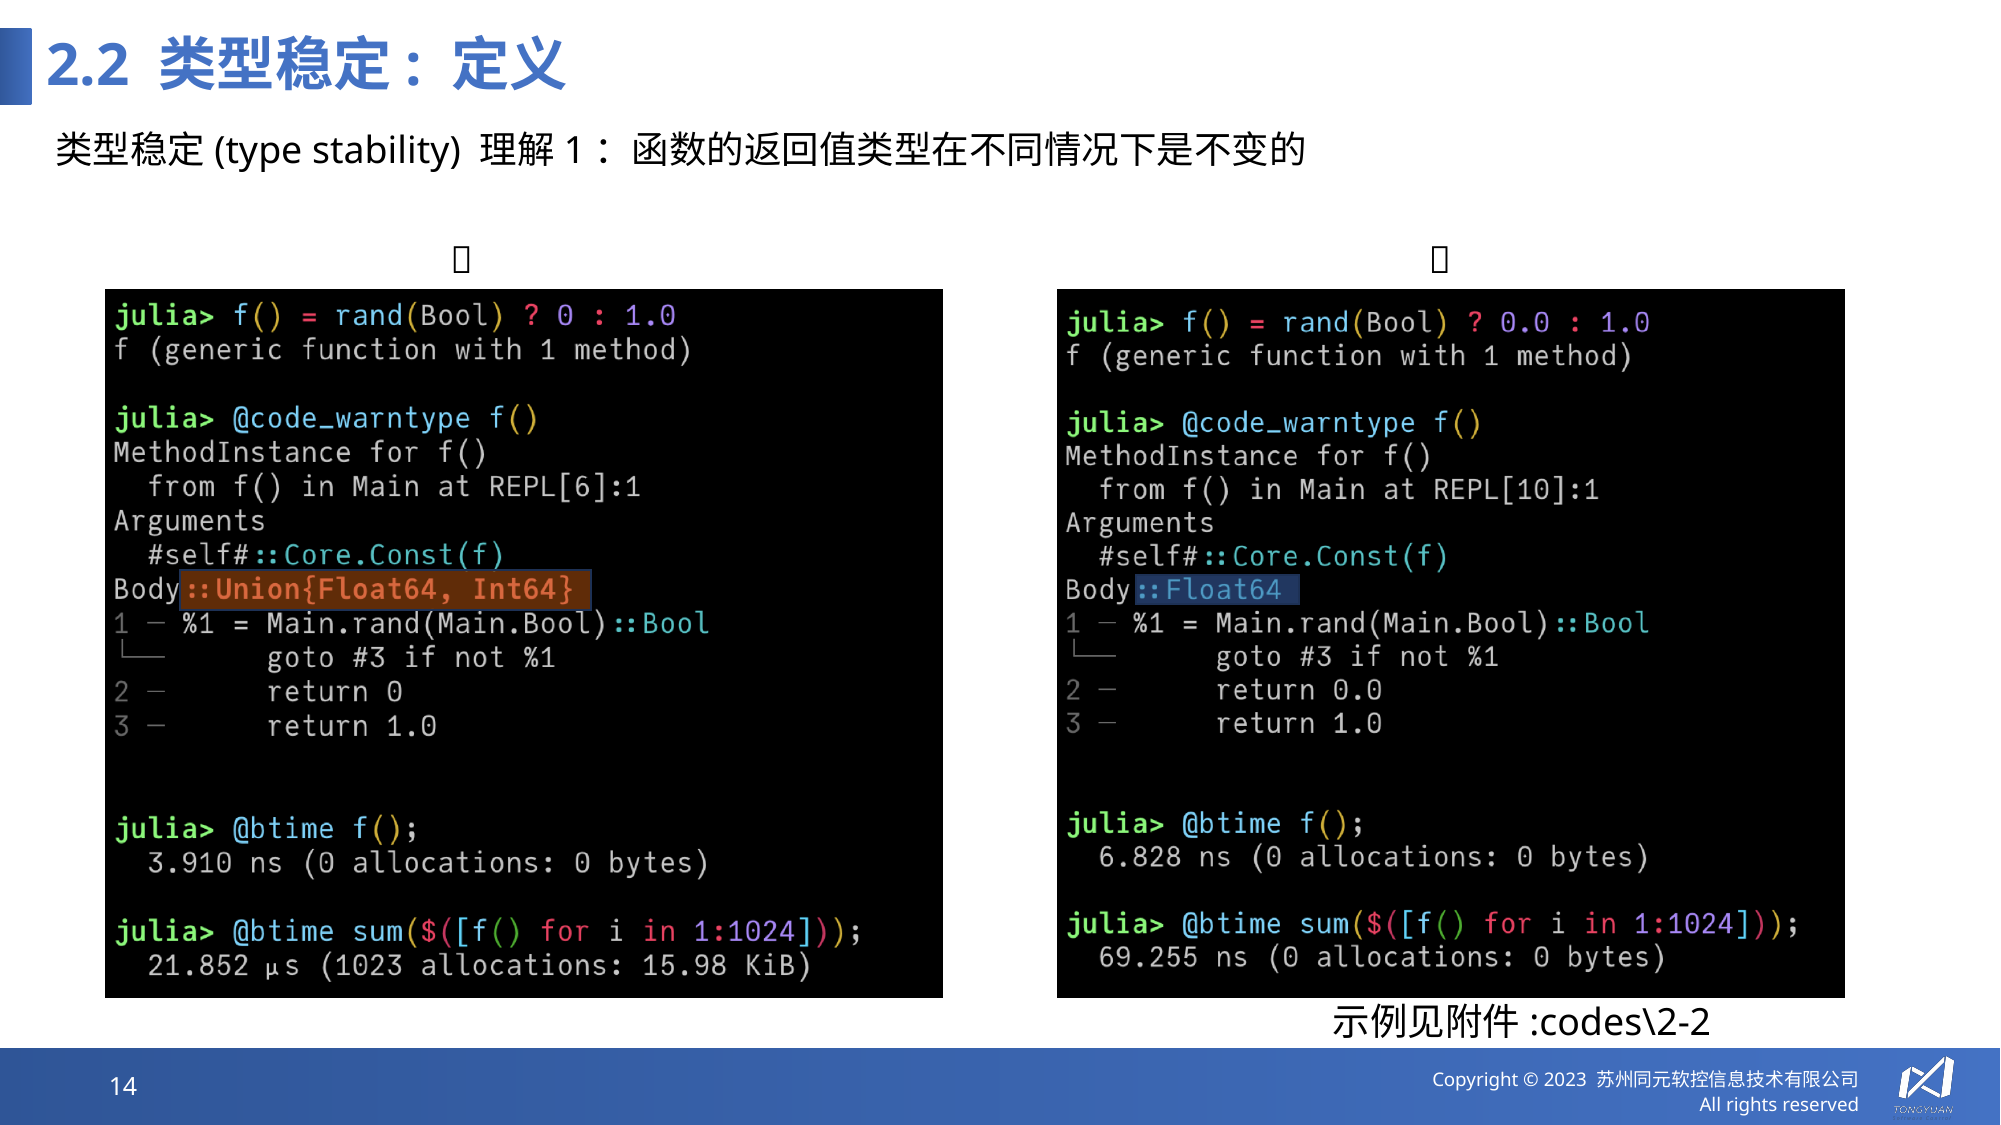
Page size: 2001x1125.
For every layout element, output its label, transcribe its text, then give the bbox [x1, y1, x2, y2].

text_box 🚀 [1413, 228, 1488, 289]
text_box 🐢 [435, 228, 517, 289]
text_box 示例见附件:codes\2-2 [1318, 990, 1895, 1051]
text_box 类型稳定(type stability) 理解1：函数的返回值类型在不同情况下是不变的 [40, 118, 1322, 179]
picture [1890, 1054, 1957, 1122]
title 2.2 类型稳定: 定义 [31, 19, 1807, 114]
picture [1057, 289, 1845, 998]
picture [105, 289, 943, 998]
